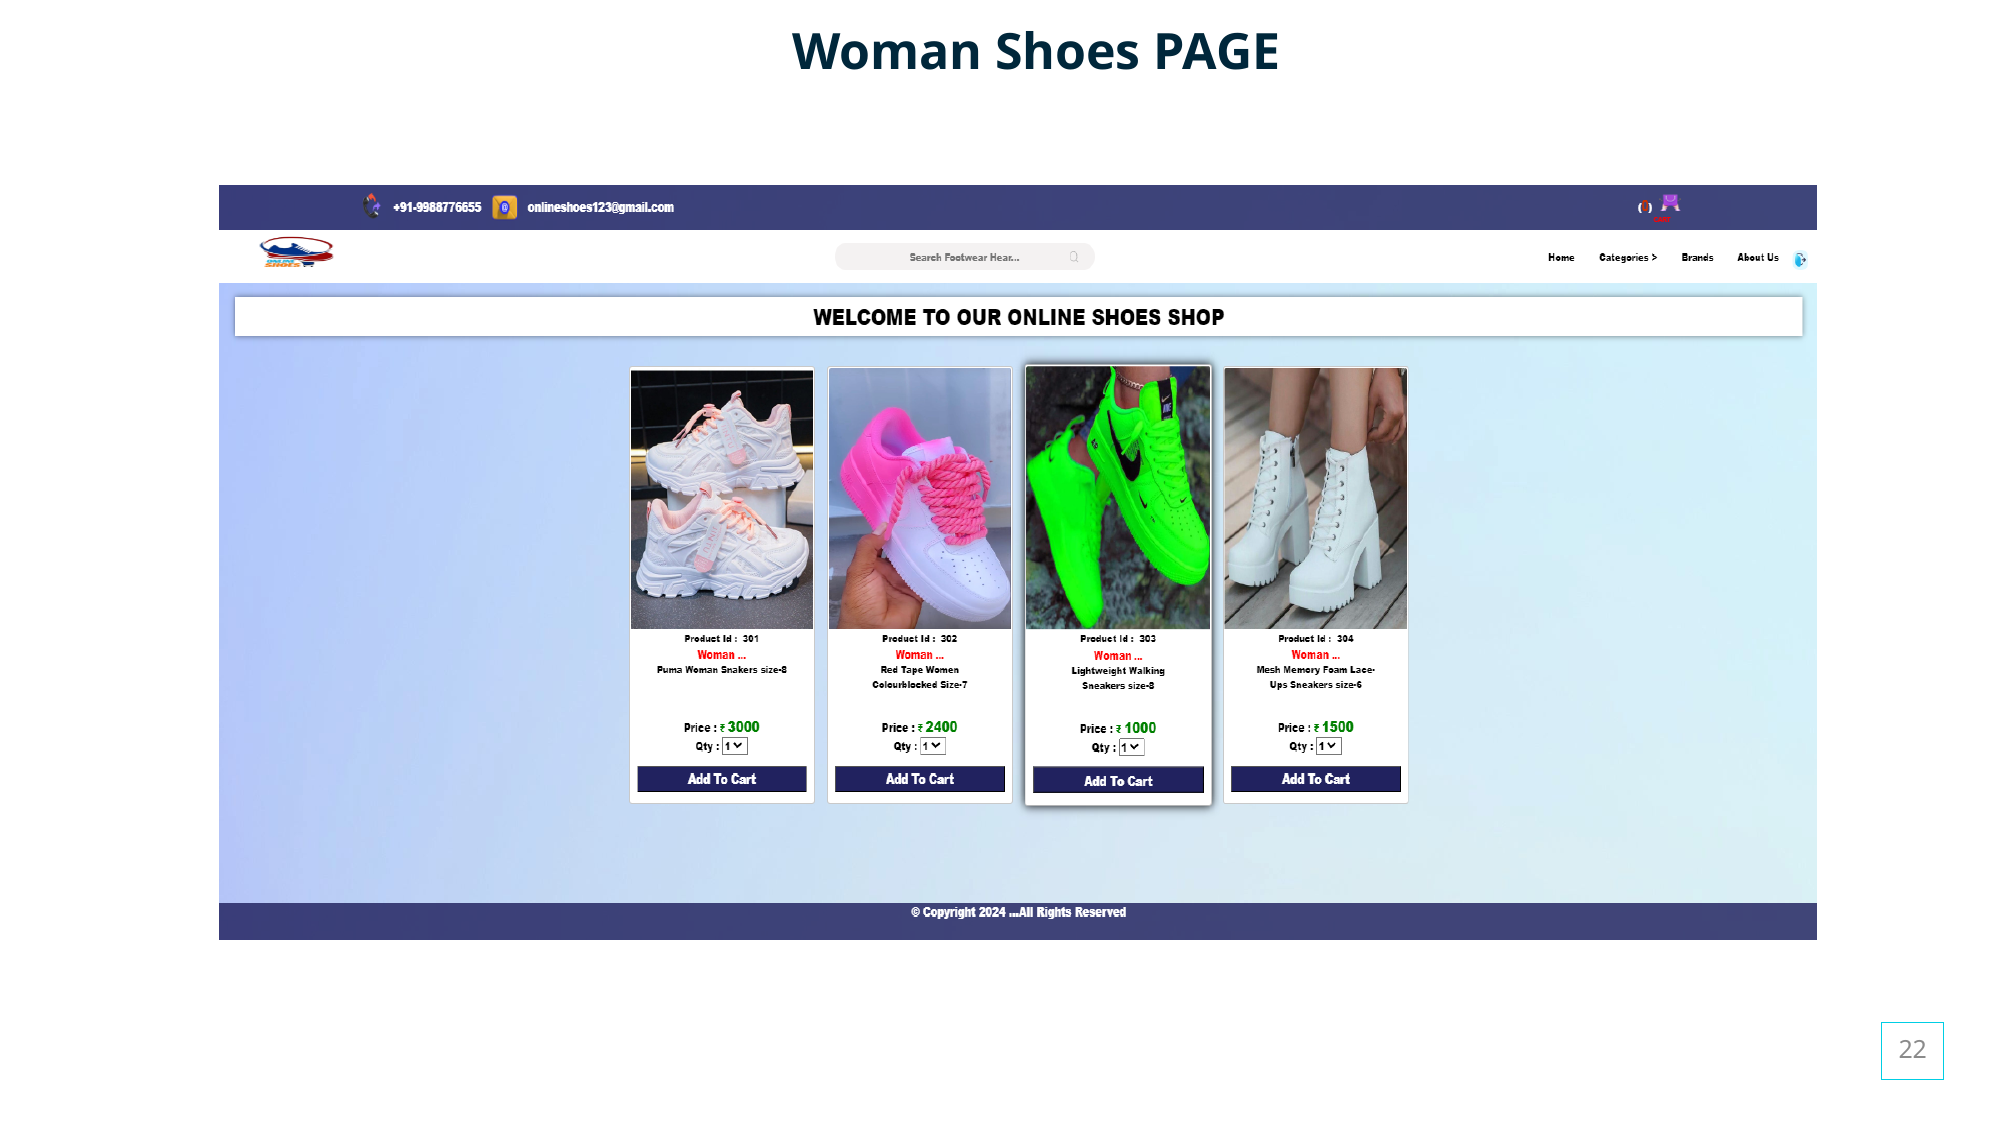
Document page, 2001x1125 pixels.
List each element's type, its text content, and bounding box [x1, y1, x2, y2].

picture [219, 185, 1817, 940]
text_box Woman Shoes PAGE [551, 12, 1509, 87]
slide_number 22 [1881, 1022, 1944, 1080]
